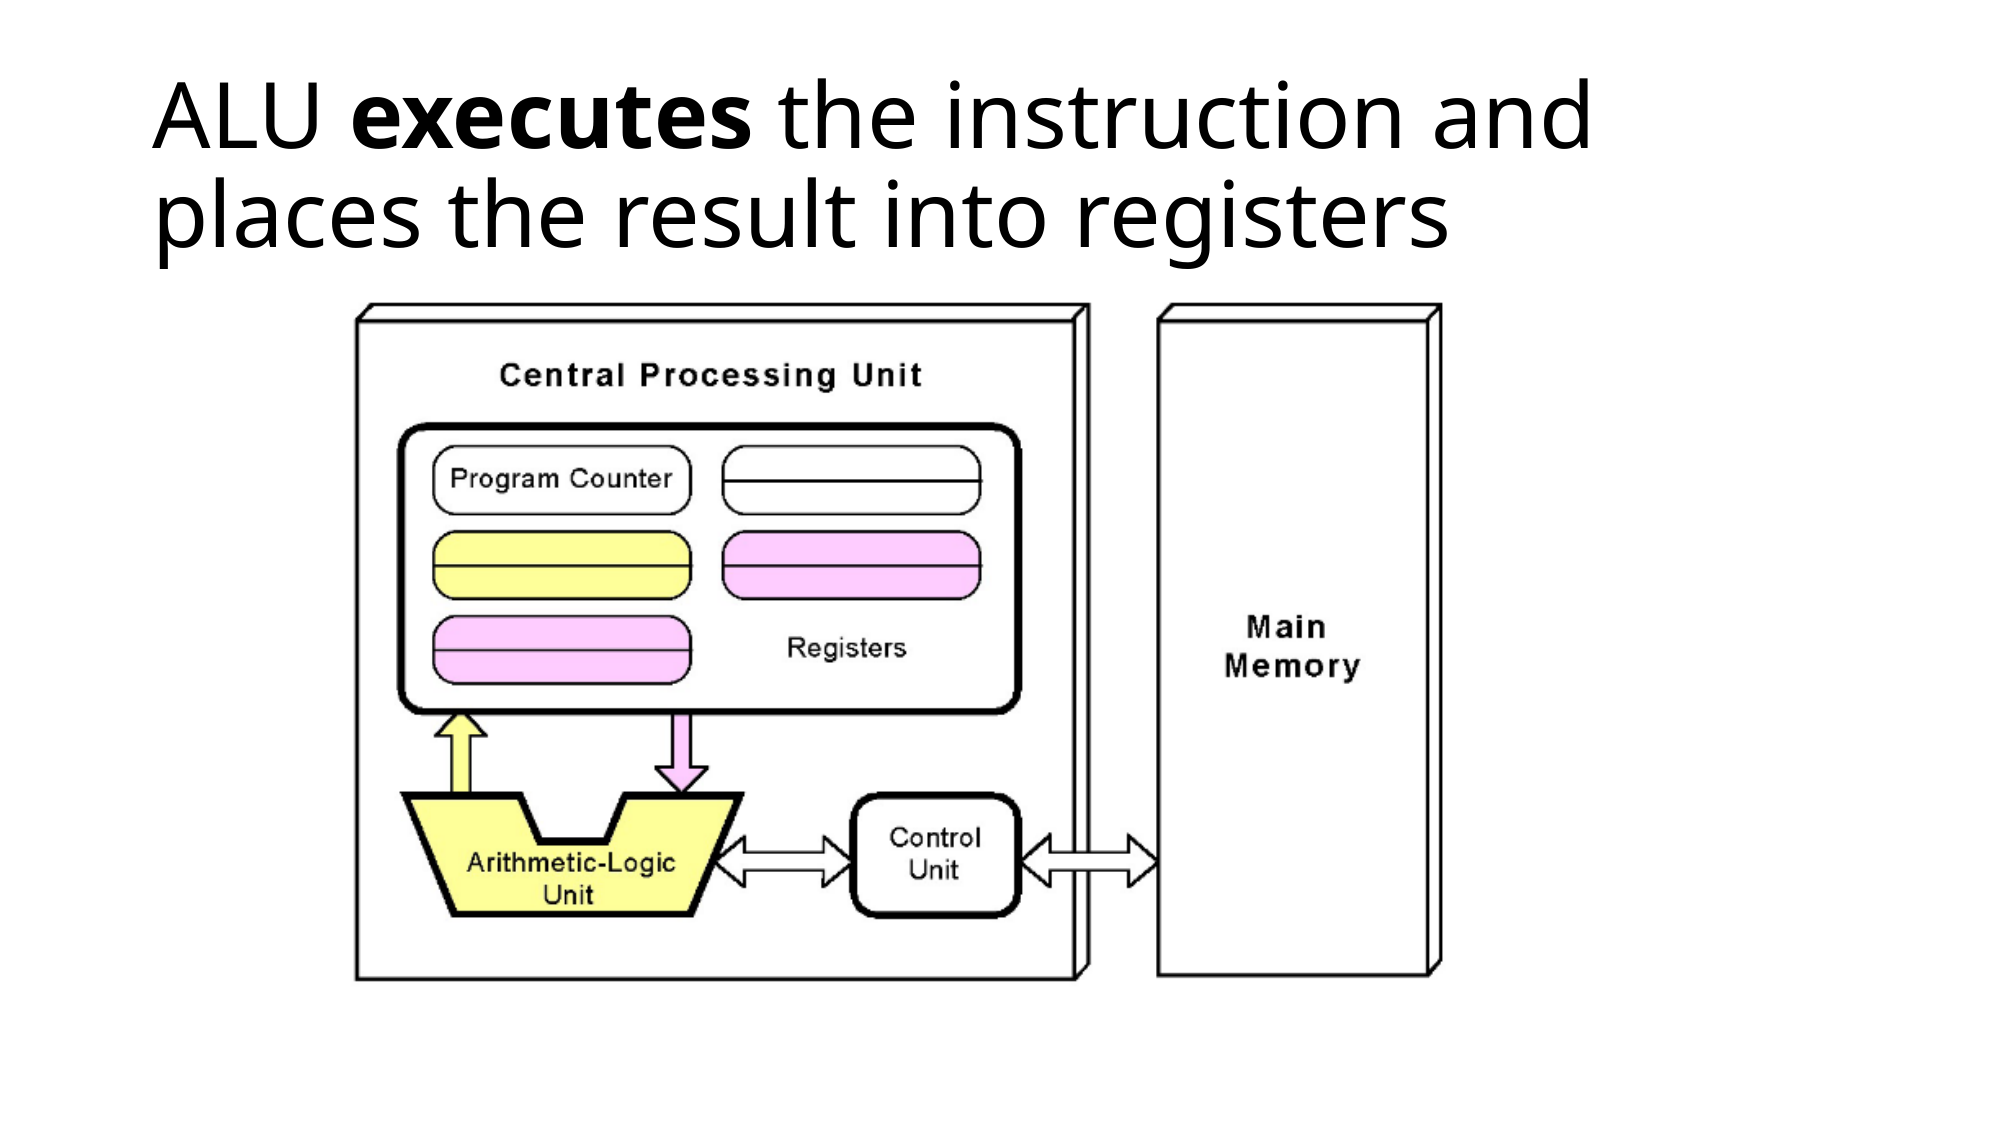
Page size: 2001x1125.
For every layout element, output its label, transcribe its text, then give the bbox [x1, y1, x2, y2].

picture [328, 277, 1477, 1006]
title ALU executes the instruction and places the result into registers [137, 59, 1863, 278]
